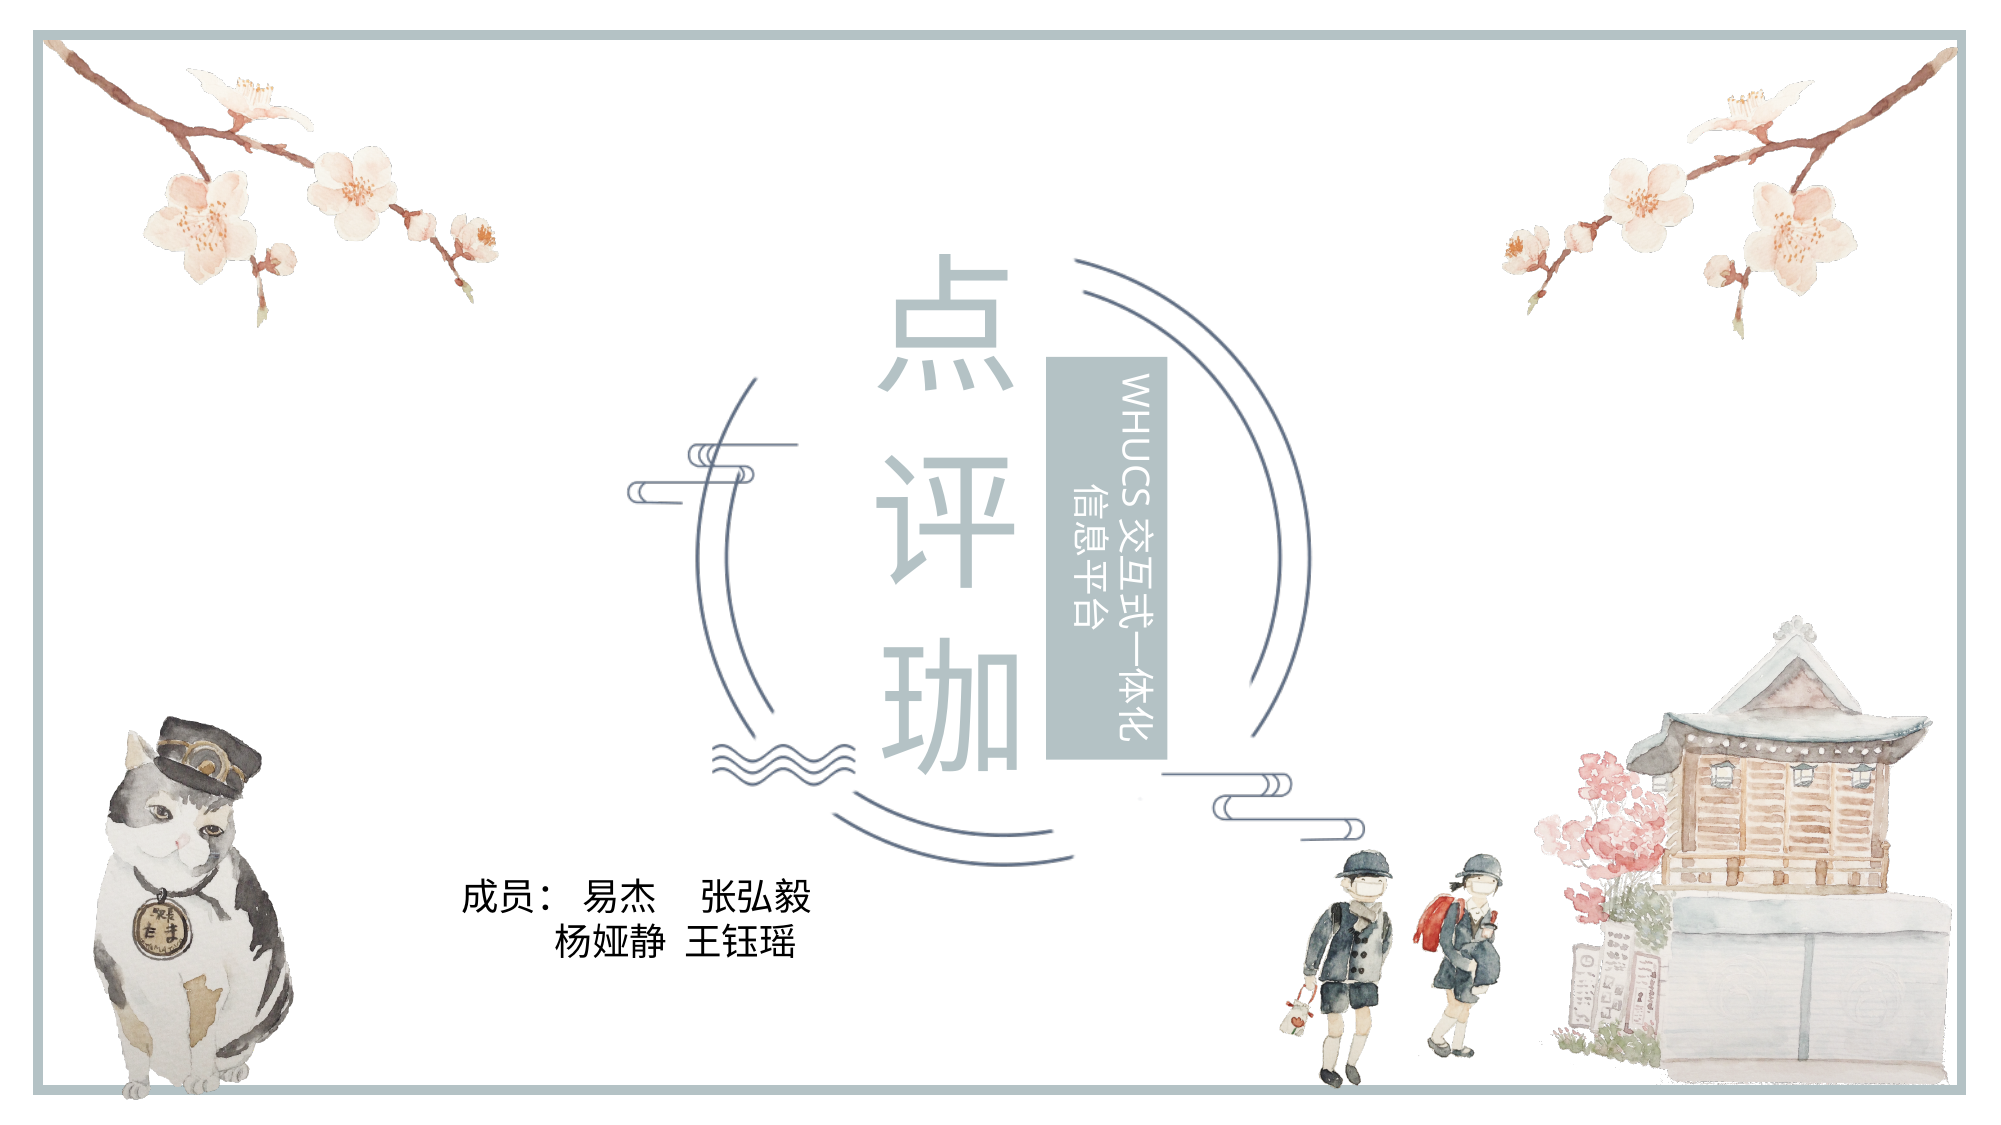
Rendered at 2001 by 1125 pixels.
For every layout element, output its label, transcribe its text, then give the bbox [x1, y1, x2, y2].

picture [38, 684, 327, 1124]
text_box [37, 34, 1963, 1091]
picture [1269, 588, 1981, 1125]
text_box 成员： 易杰 张弘毅 杨娅静 王钰瑶 [377, 865, 891, 971]
picture [38, 34, 514, 345]
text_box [618, 223, 1382, 890]
picture [1486, 46, 1962, 357]
